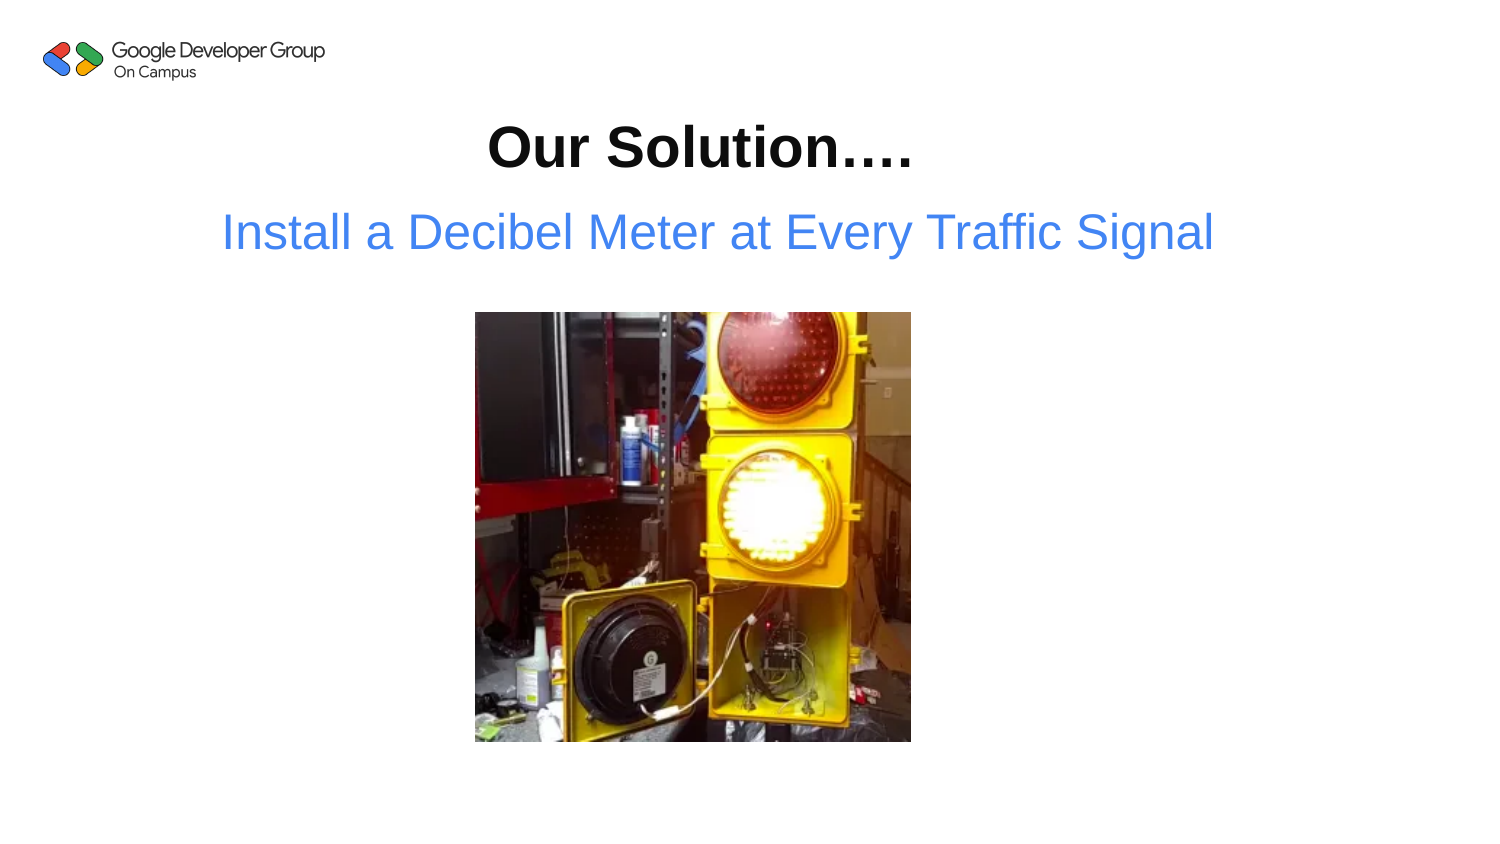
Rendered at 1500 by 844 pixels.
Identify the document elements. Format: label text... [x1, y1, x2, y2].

picture [25, 28, 327, 83]
text_box Our Solution…. [325, 104, 1076, 187]
text_box Install a Decibel Meter at Every Traffic Signal [138, 208, 1284, 267]
picture [474, 312, 912, 742]
